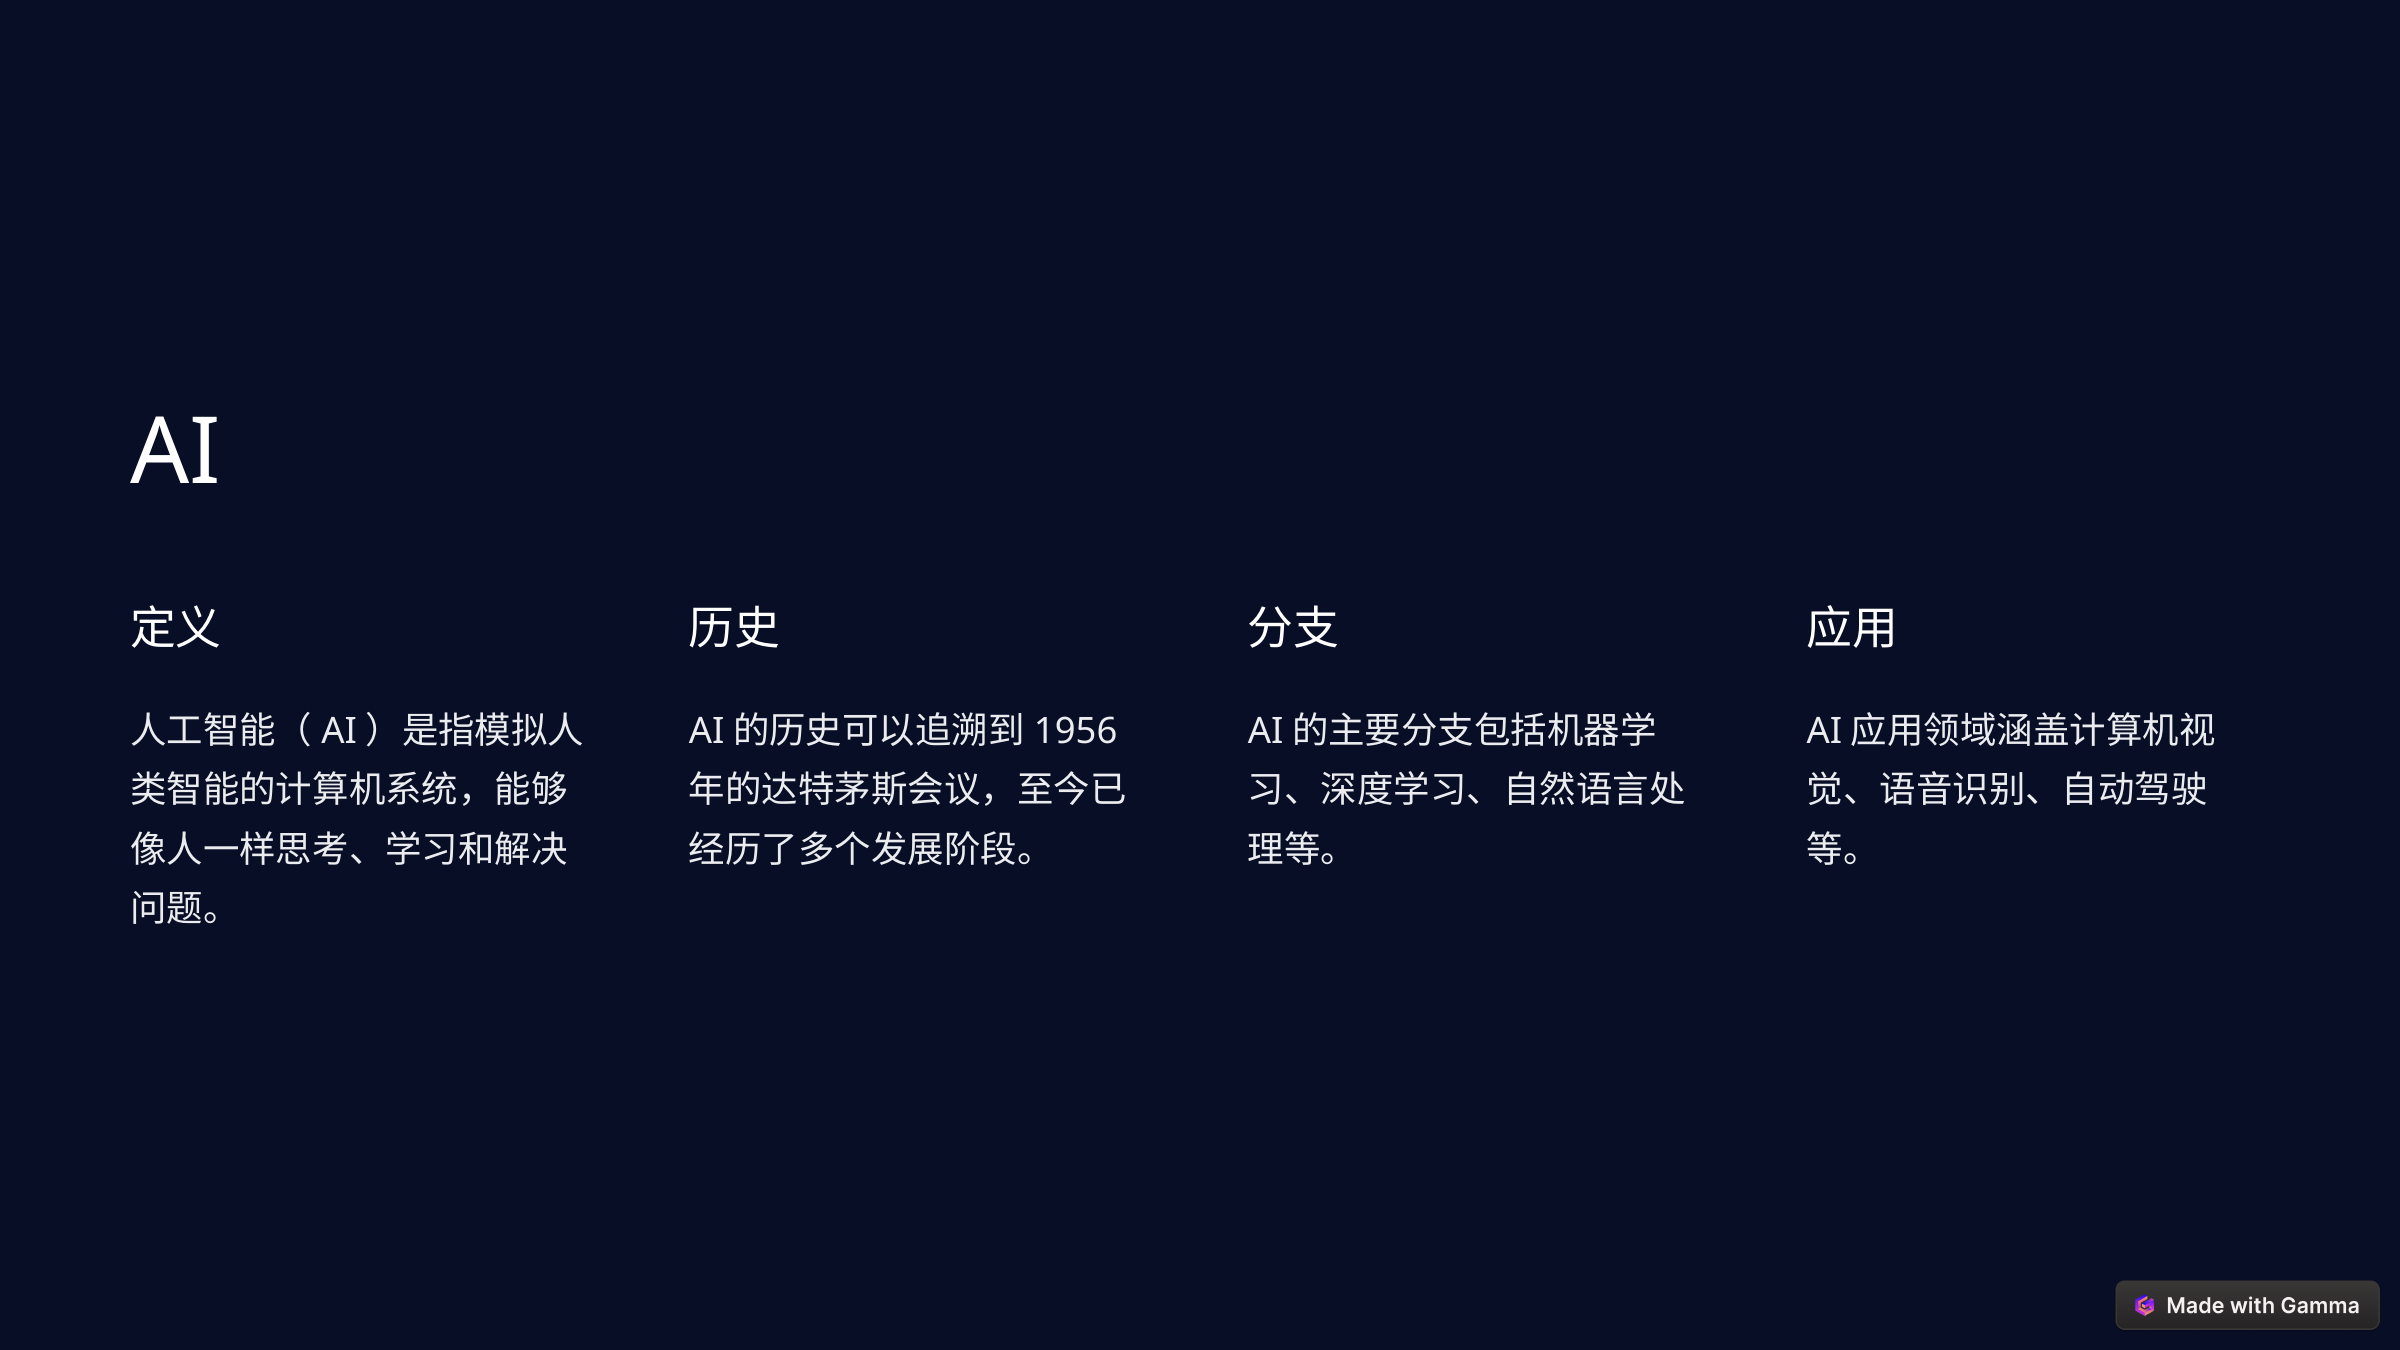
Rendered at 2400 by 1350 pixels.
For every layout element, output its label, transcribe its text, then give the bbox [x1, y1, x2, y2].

text_box AI应用领域涵盖计算机视觉、语音识别、自动驾驶等。 [1806, 691, 2274, 870]
text_box 应用 [1806, 596, 2272, 655]
text_box AI的历史可以追溯到1956年的达特茅斯会议，至今已经历了多个发展阶段。 [688, 691, 1156, 870]
text_box 定义 [130, 596, 596, 655]
text_box 分支 [1247, 596, 1713, 655]
text_box 历史 [688, 596, 1155, 655]
text_box 人工智能（AI）是指模拟人类智能的计算机系统，能够像人一样思考、学习和解决问题。 [130, 691, 597, 930]
text_box AI的主要分支包括机器学习、深度学习、自然语言处理等。 [1247, 691, 1715, 870]
text_box AI [130, 386, 1061, 504]
picture [2106, 1271, 2389, 1339]
